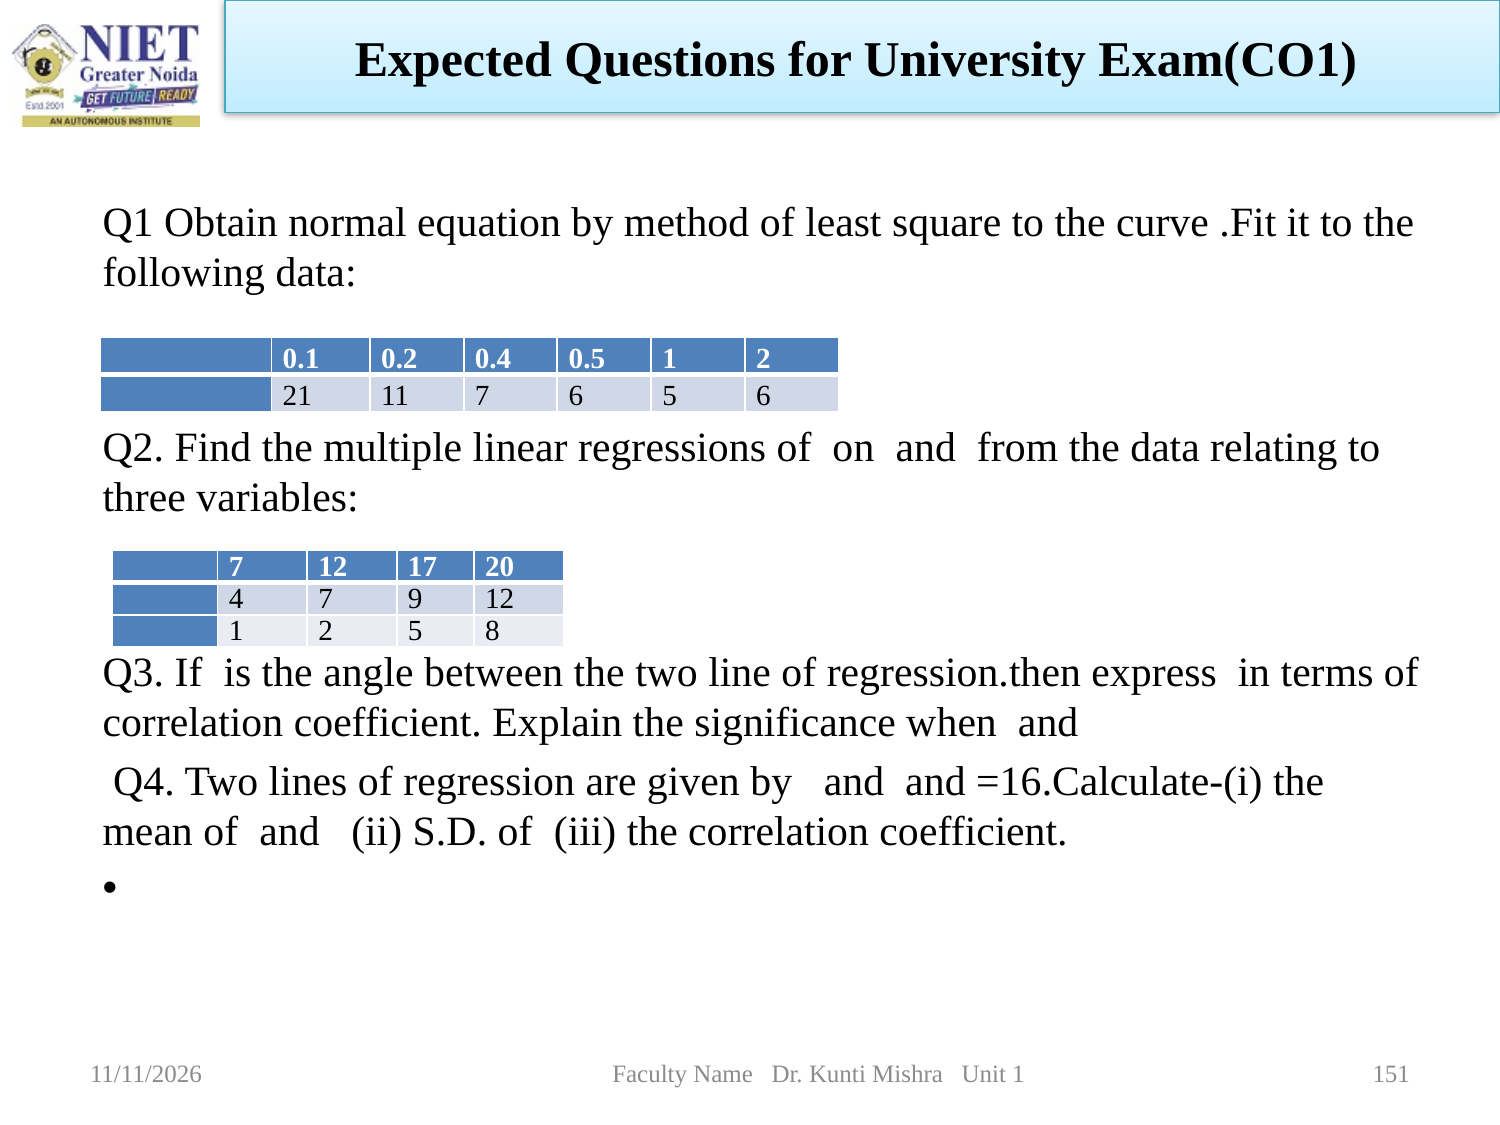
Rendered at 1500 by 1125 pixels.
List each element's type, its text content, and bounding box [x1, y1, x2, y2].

text_box Expected Questions for University Exam(CO1) [224, 0, 1500, 113]
slide_number 151 [1074, 1042, 1425, 1103]
picture [12, 24, 200, 127]
footer Faculty Name Dr. Kunti Mishra Unit 1 [362, 1042, 1074, 1103]
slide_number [75, 1042, 362, 1103]
